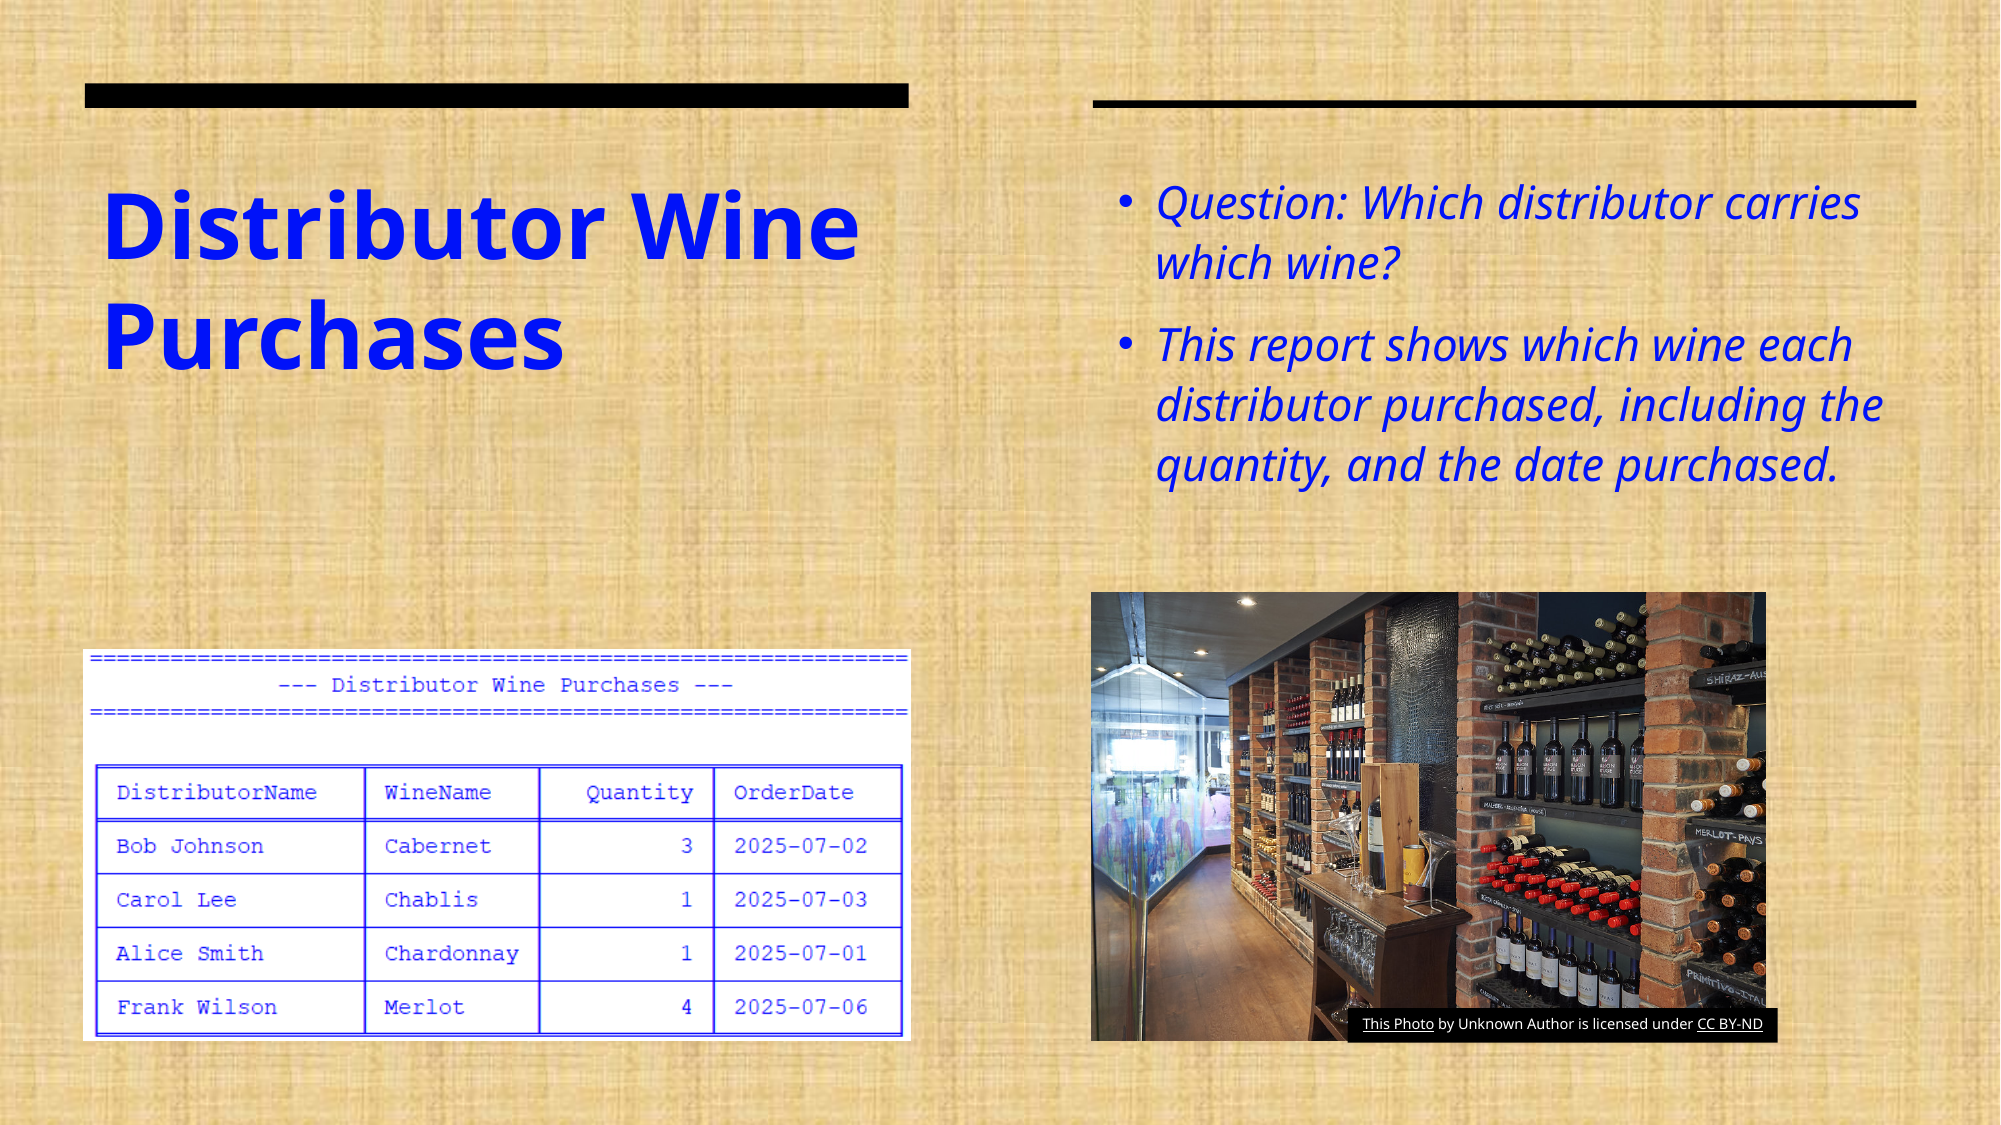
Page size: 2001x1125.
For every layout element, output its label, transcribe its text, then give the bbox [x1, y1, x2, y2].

list Question: Which distributor carries which wine? This report shows which wine each distributor purchased, including the quantity, and the date purchased. [1093, 160, 1905, 563]
text_box This Photo by Unknown Author is licensed under CC BY-ND [1347, 1008, 1778, 1043]
title Distributor Wine Purchases [85, 160, 909, 563]
text_box [0, 0, 2000, 1125]
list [82, 649, 911, 1042]
text_box [1091, 99, 1918, 109]
text_box [83, 82, 910, 109]
picture [1090, 592, 1766, 1042]
